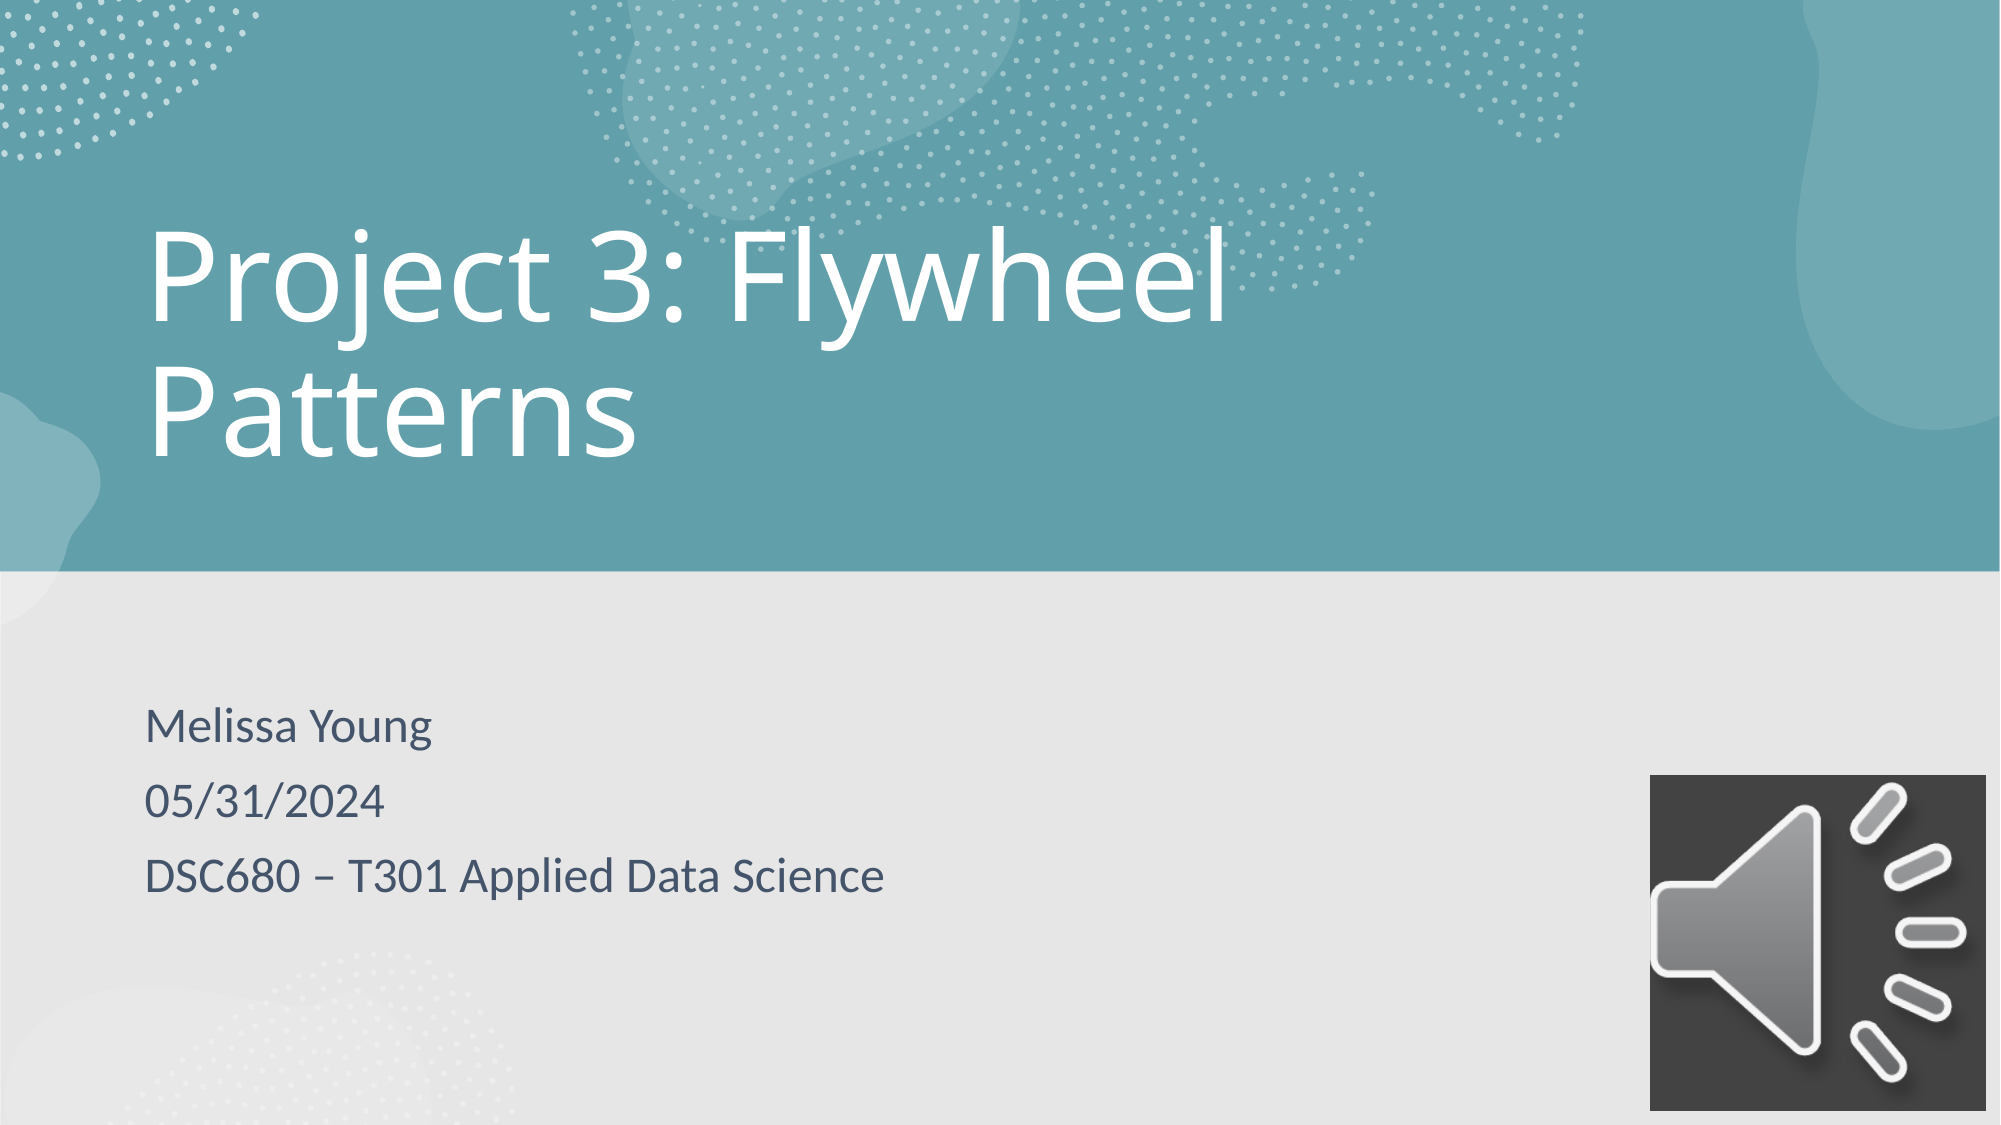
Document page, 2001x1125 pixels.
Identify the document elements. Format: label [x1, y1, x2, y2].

picture [1648, 773, 1987, 1112]
text_box [0, 0, 2000, 1125]
